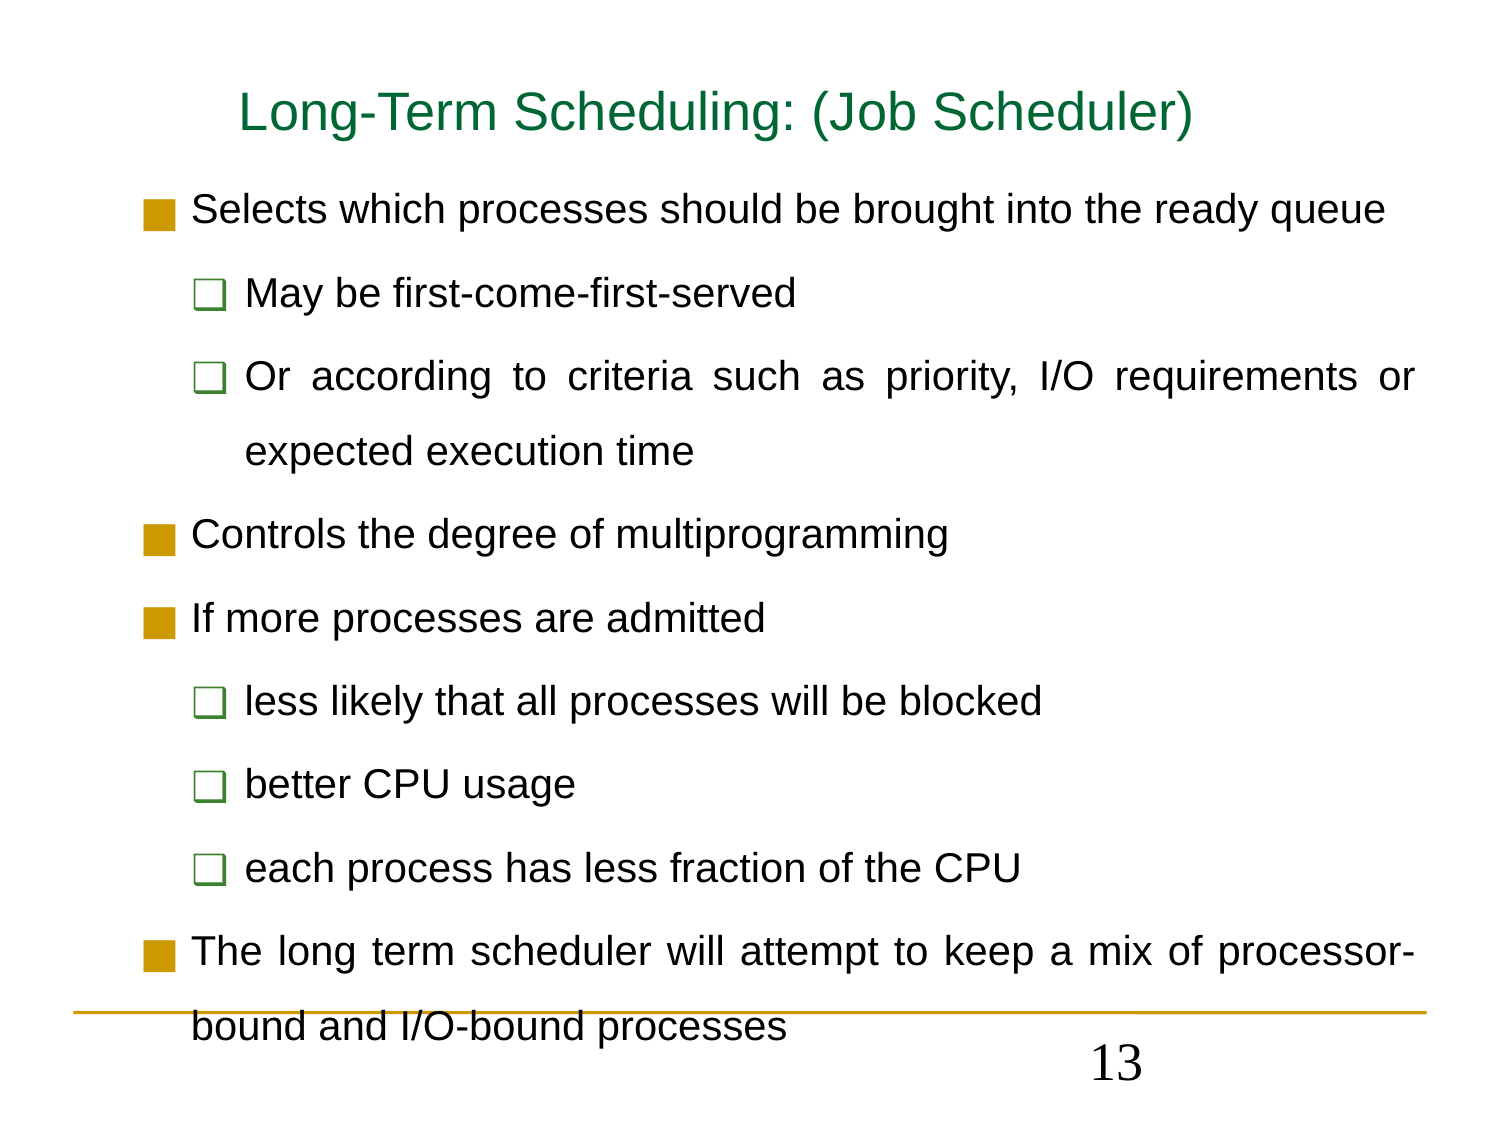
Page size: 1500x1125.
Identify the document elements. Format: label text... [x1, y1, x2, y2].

text_box Long-Term Scheduling: (Job Scheduler) [49, 62, 1400, 155]
text_box 13 [1074, 1023, 1425, 1099]
text_box Selects which processes should be brought into the ready queue May be first-come-first-served Or according to criteria such as priority, I/O requirements or expected execution time Controls the degree of multiprogramming If more processes are admitted less likely that all processes will be blocked better CPU usage each process has less fraction of the CPU The long term scheduler will attempt to keep a mix of processor-bound and I/O-bound processes [125, 149, 1432, 975]
